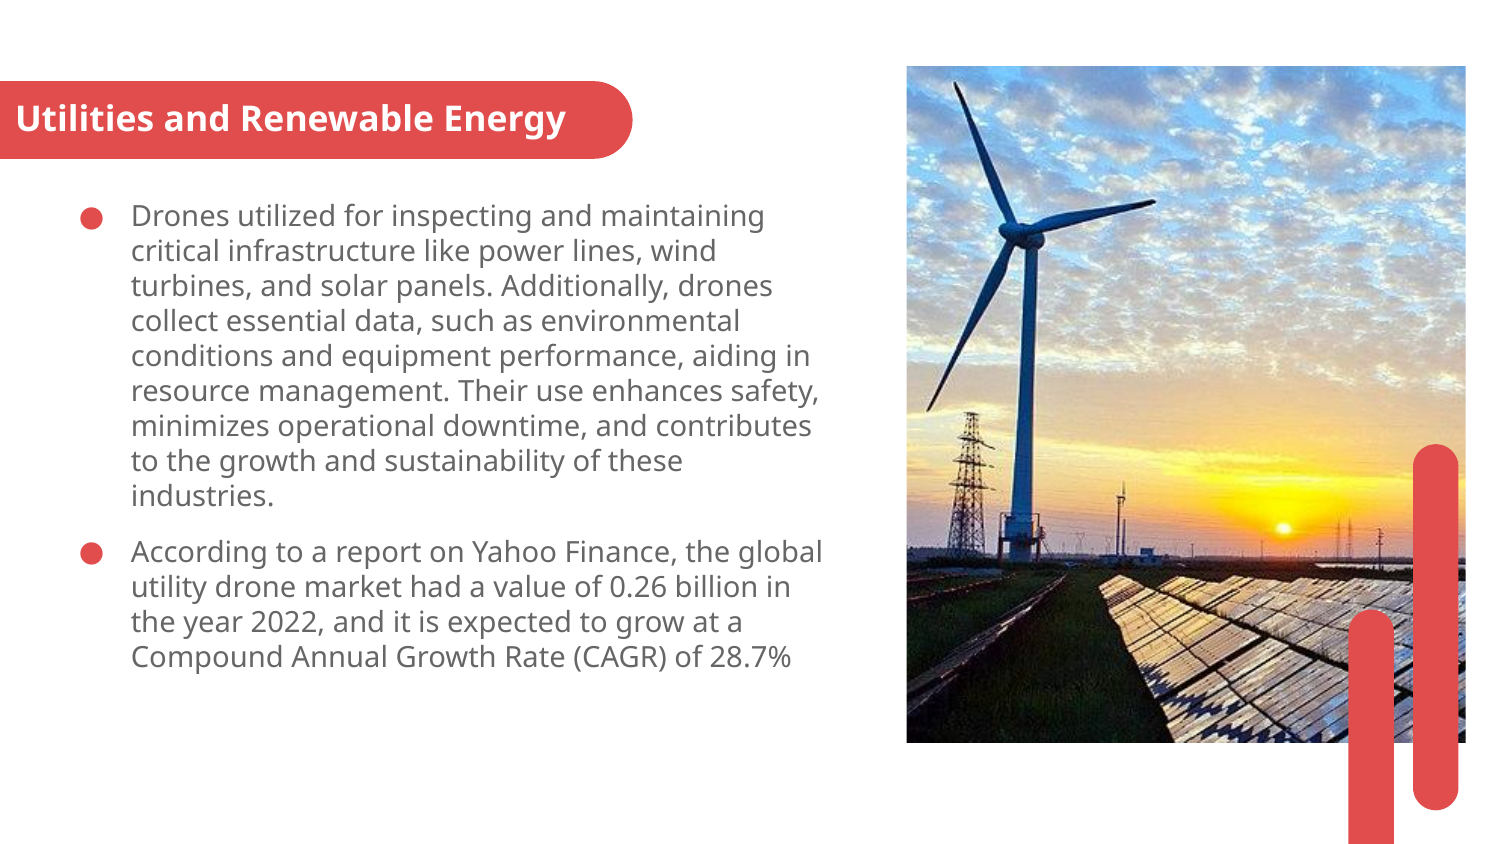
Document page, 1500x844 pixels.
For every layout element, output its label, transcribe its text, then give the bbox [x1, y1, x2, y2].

title Utilities and Renewable Energy [0, 81, 745, 176]
subtitle Drones utilized for inspecting and maintaining critical infrastructure like power lines, wind turbines, and solar panels. Additionally, drones collect essential data, such as environmental conditions and equipment performance, aiding in resource management. Their use enhances safety, minimizes operational downtime, and contributes to the growth and sustainability of these industries. According to a report on Yahoo Finance, the global utility drone market had a value of 0.26 billion in the year 2022, and it is expected to grow at a Compound Annual Growth Rate (CAGR) of 28.7% [40, 182, 846, 795]
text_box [1348, 443, 1459, 844]
picture [906, 65, 1466, 744]
